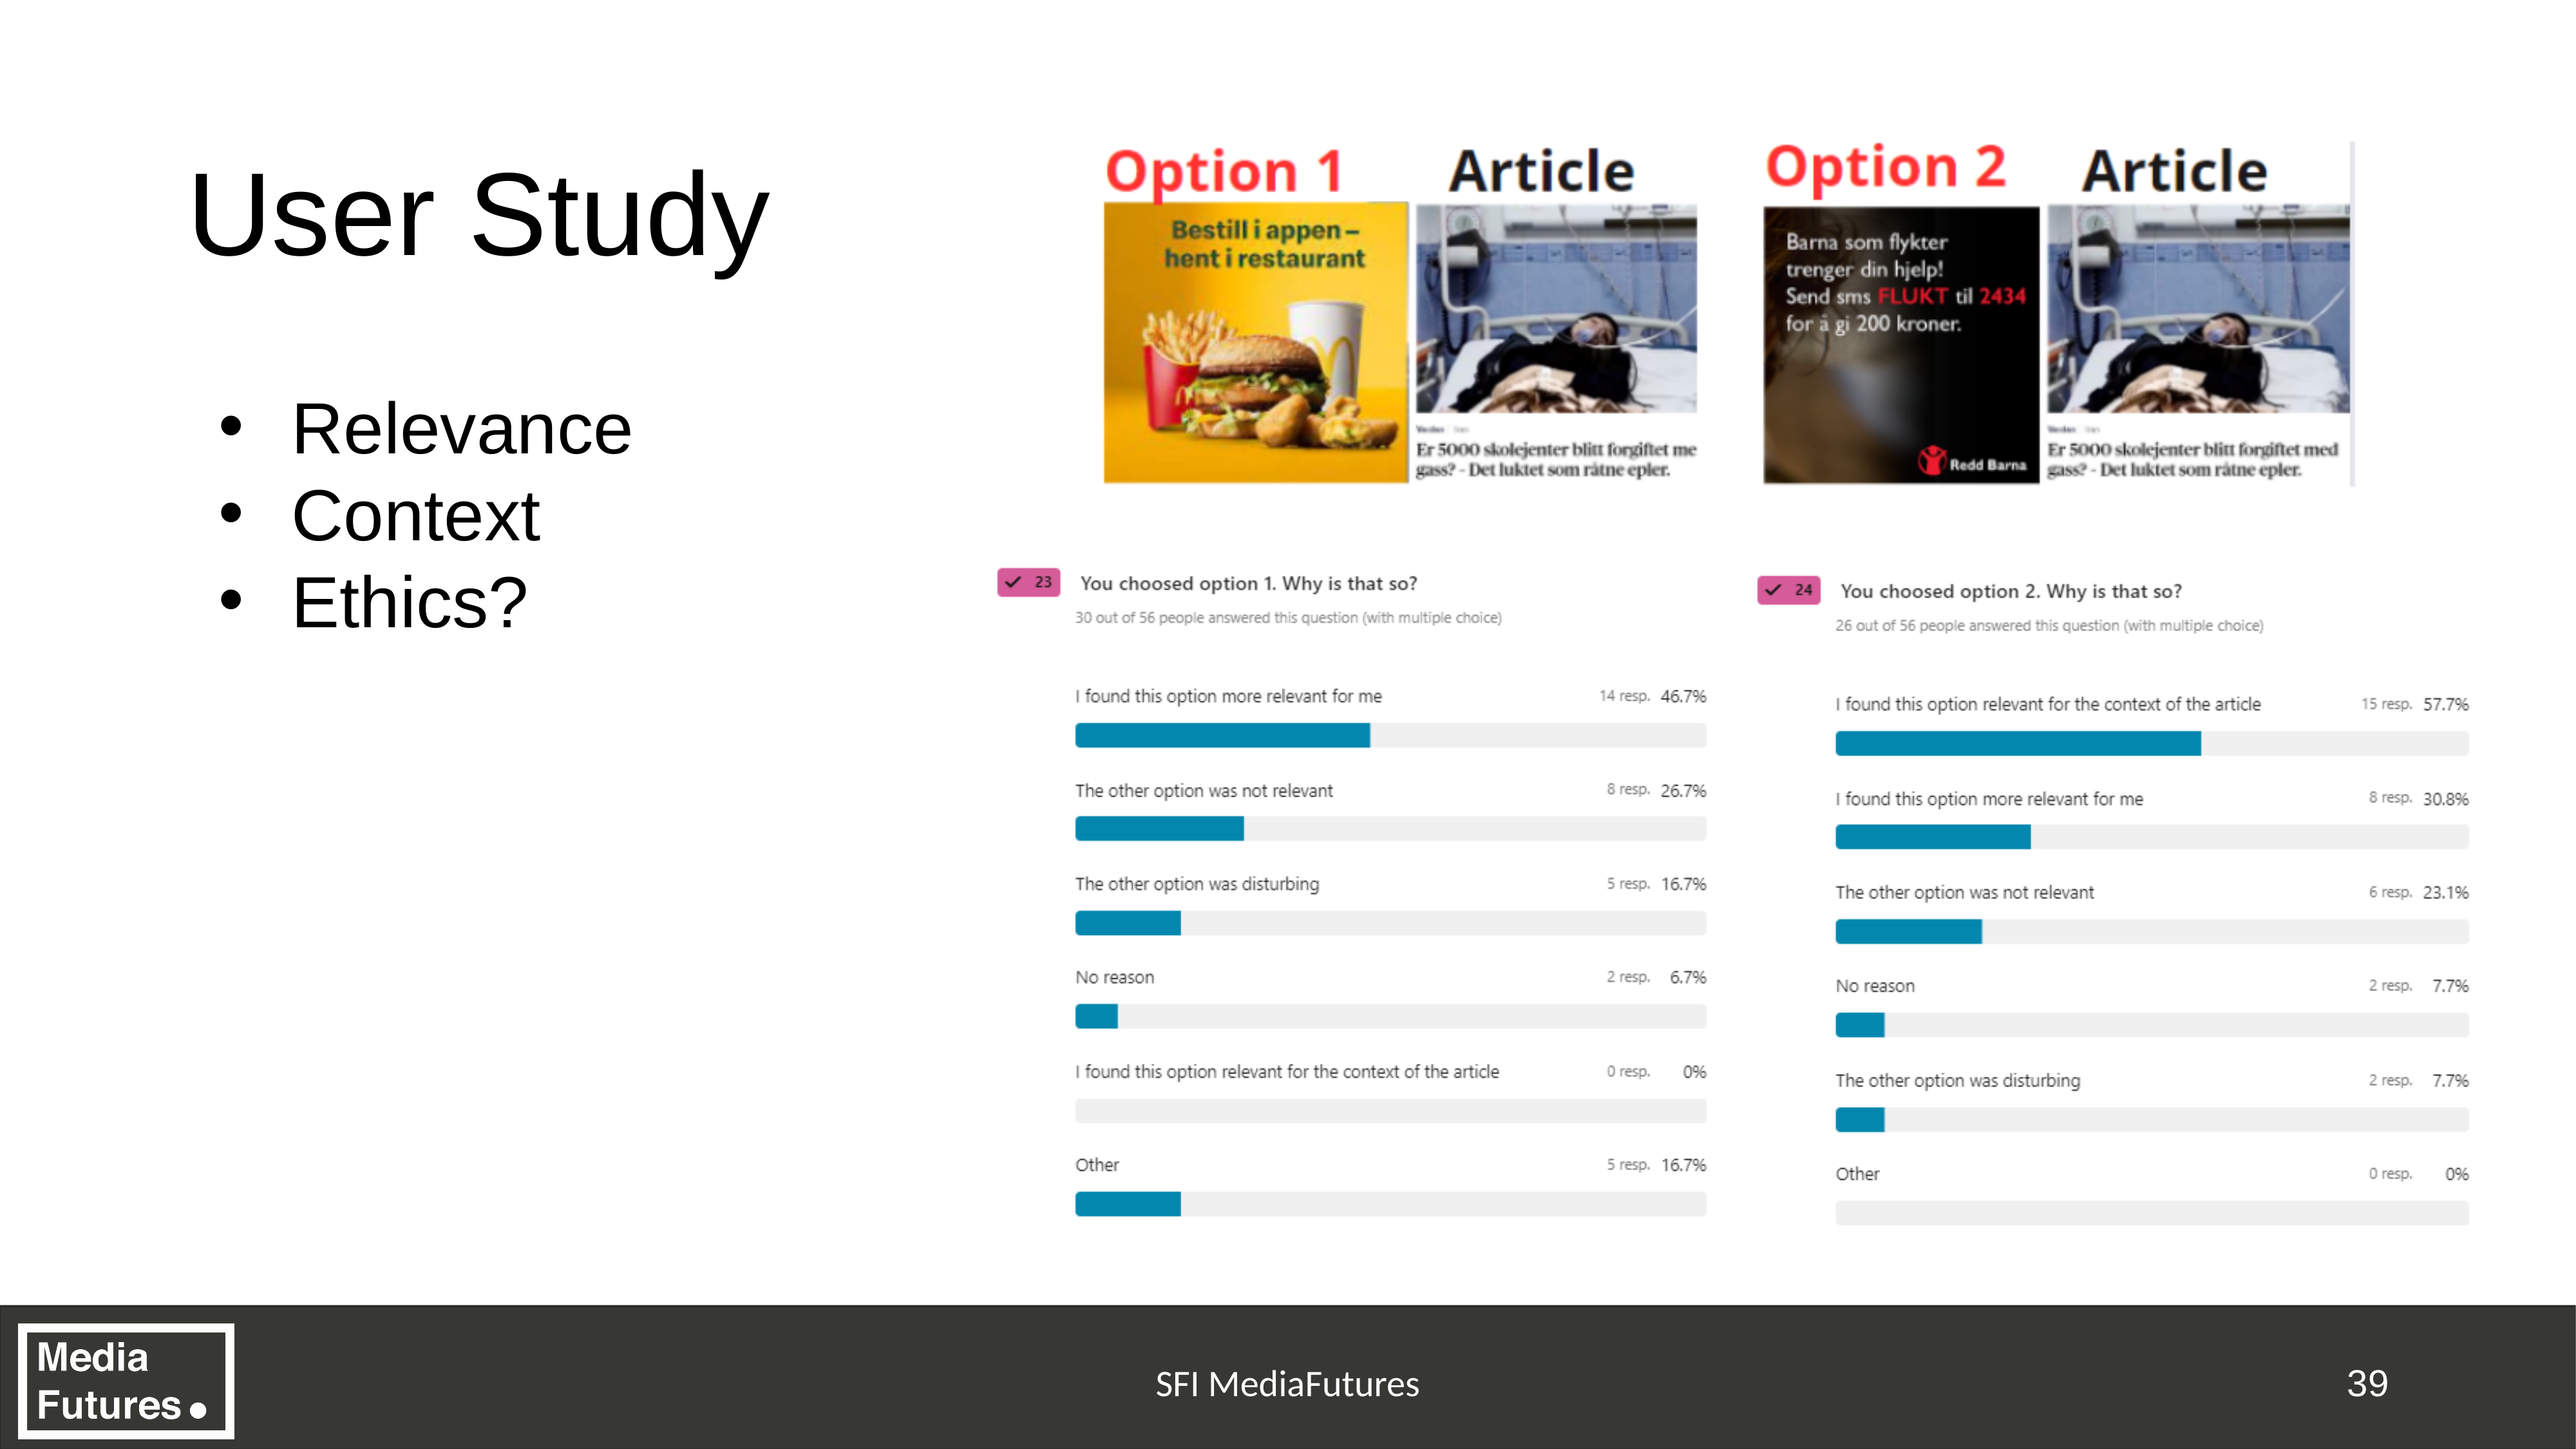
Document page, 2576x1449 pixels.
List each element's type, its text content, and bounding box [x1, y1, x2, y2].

text_box Relevance Context Ethics? [209, 376, 1499, 647]
title User Study [176, 77, 2399, 357]
picture [0, 1305, 2576, 1449]
picture [1075, 124, 2367, 501]
picture [961, 540, 2576, 1294]
footer SFI MediaFutures [526, 1343, 1819, 1421]
slide_number 39 [1819, 1343, 2399, 1421]
